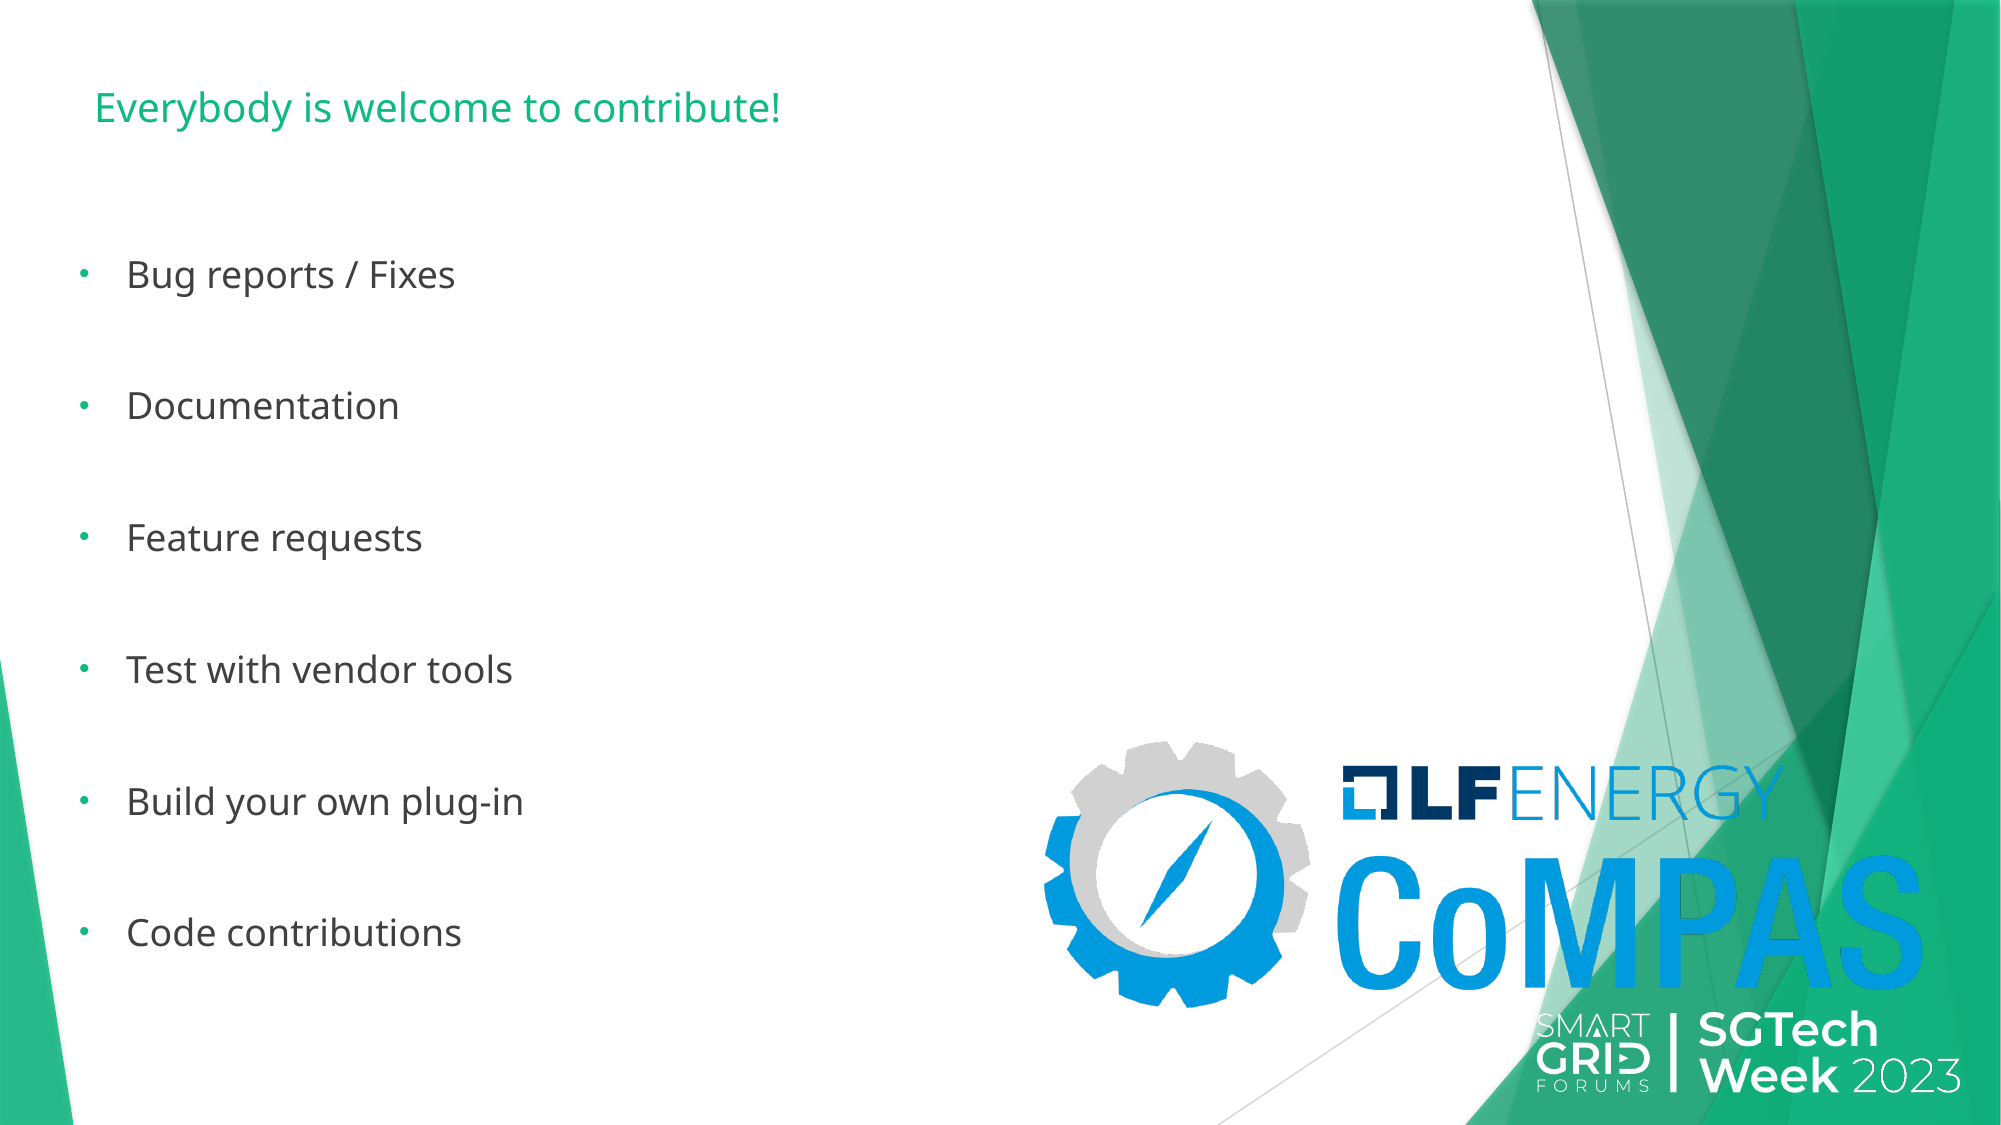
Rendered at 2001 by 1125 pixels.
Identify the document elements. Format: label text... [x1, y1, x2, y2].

text_box Bug reports / Fixes Documentation Feature requests Test with vendor tools Build your own plug-in Code contributions [79, 250, 929, 959]
picture [1040, 735, 1977, 1107]
title Everybody is welcome to contribute! [79, 74, 1589, 138]
